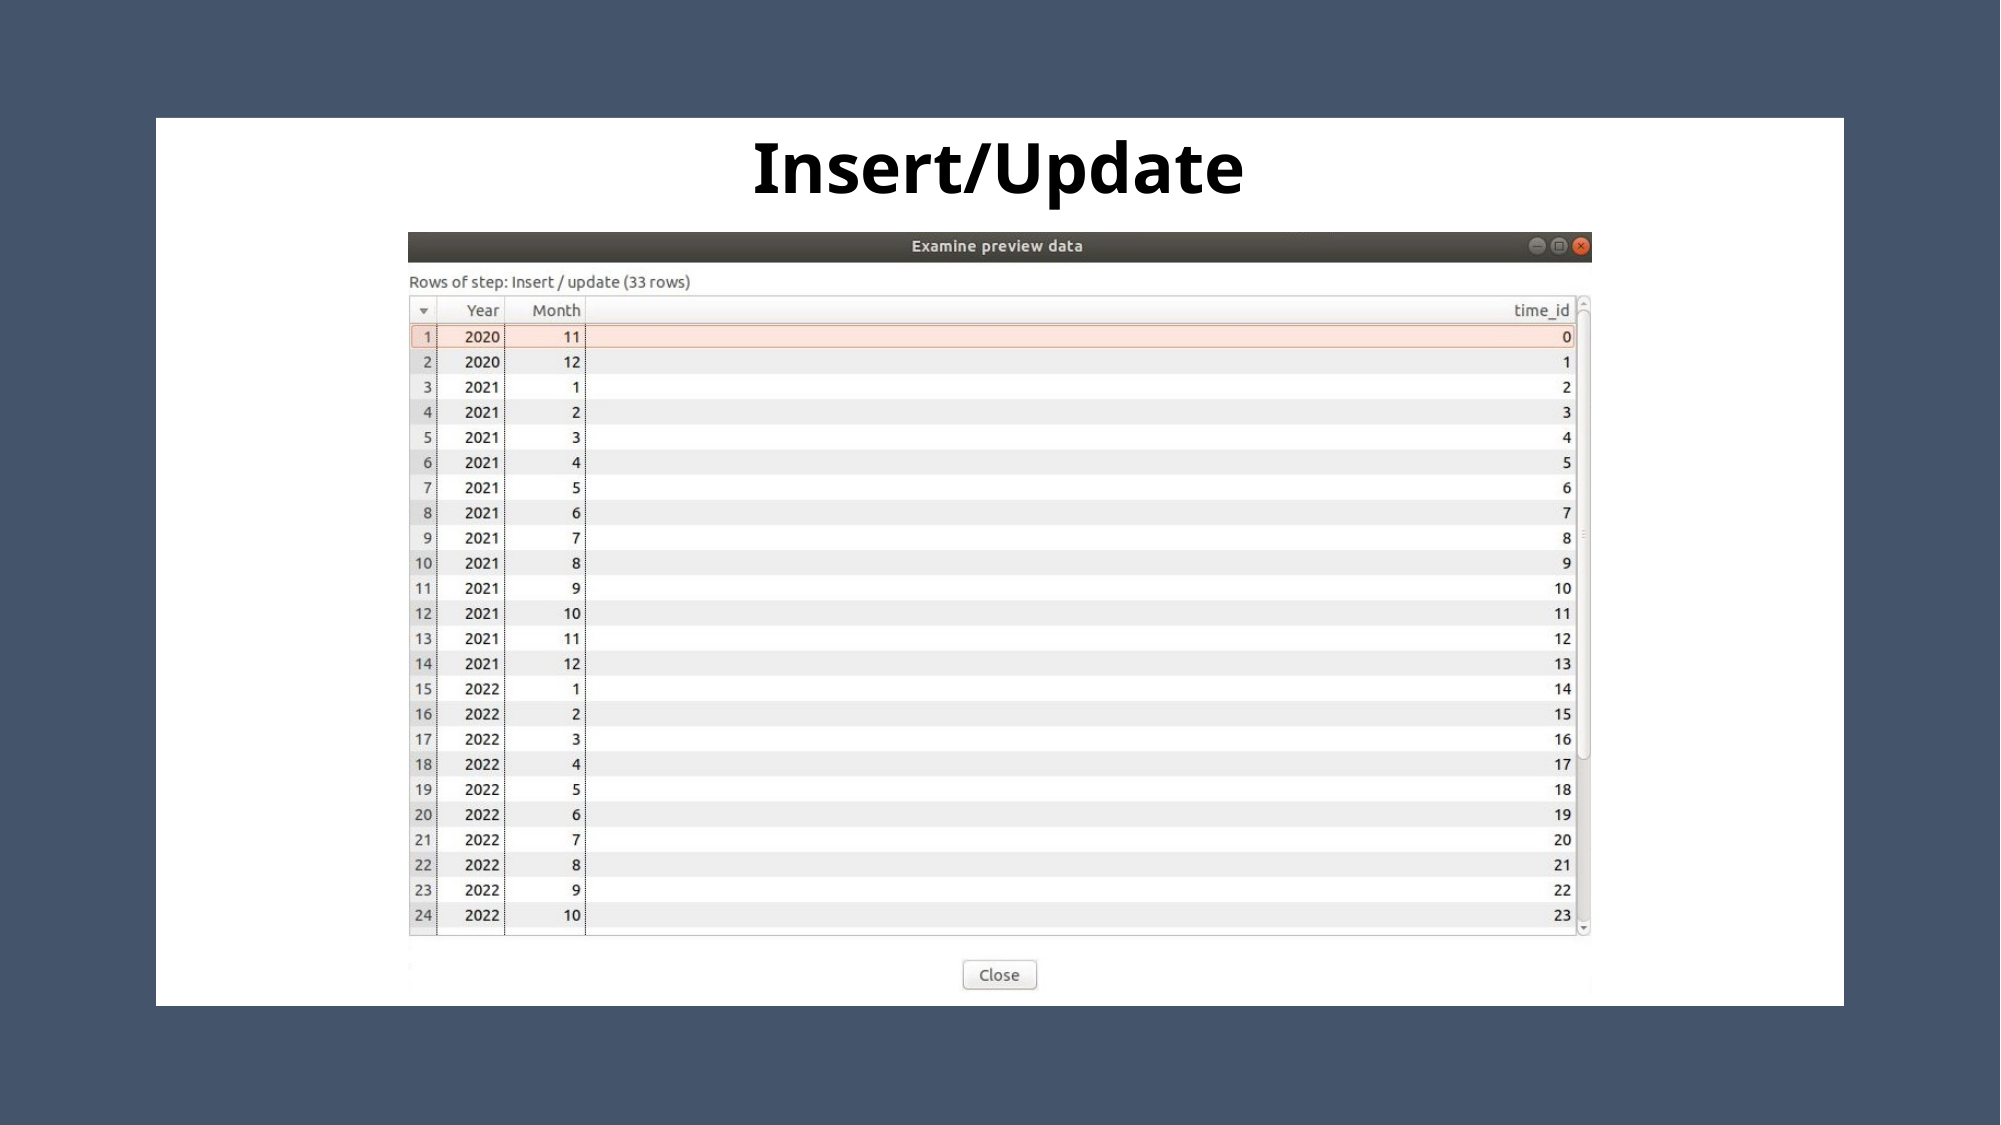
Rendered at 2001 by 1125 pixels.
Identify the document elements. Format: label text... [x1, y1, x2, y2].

picture [408, 232, 1592, 994]
title Insert/Update [156, 113, 1844, 233]
